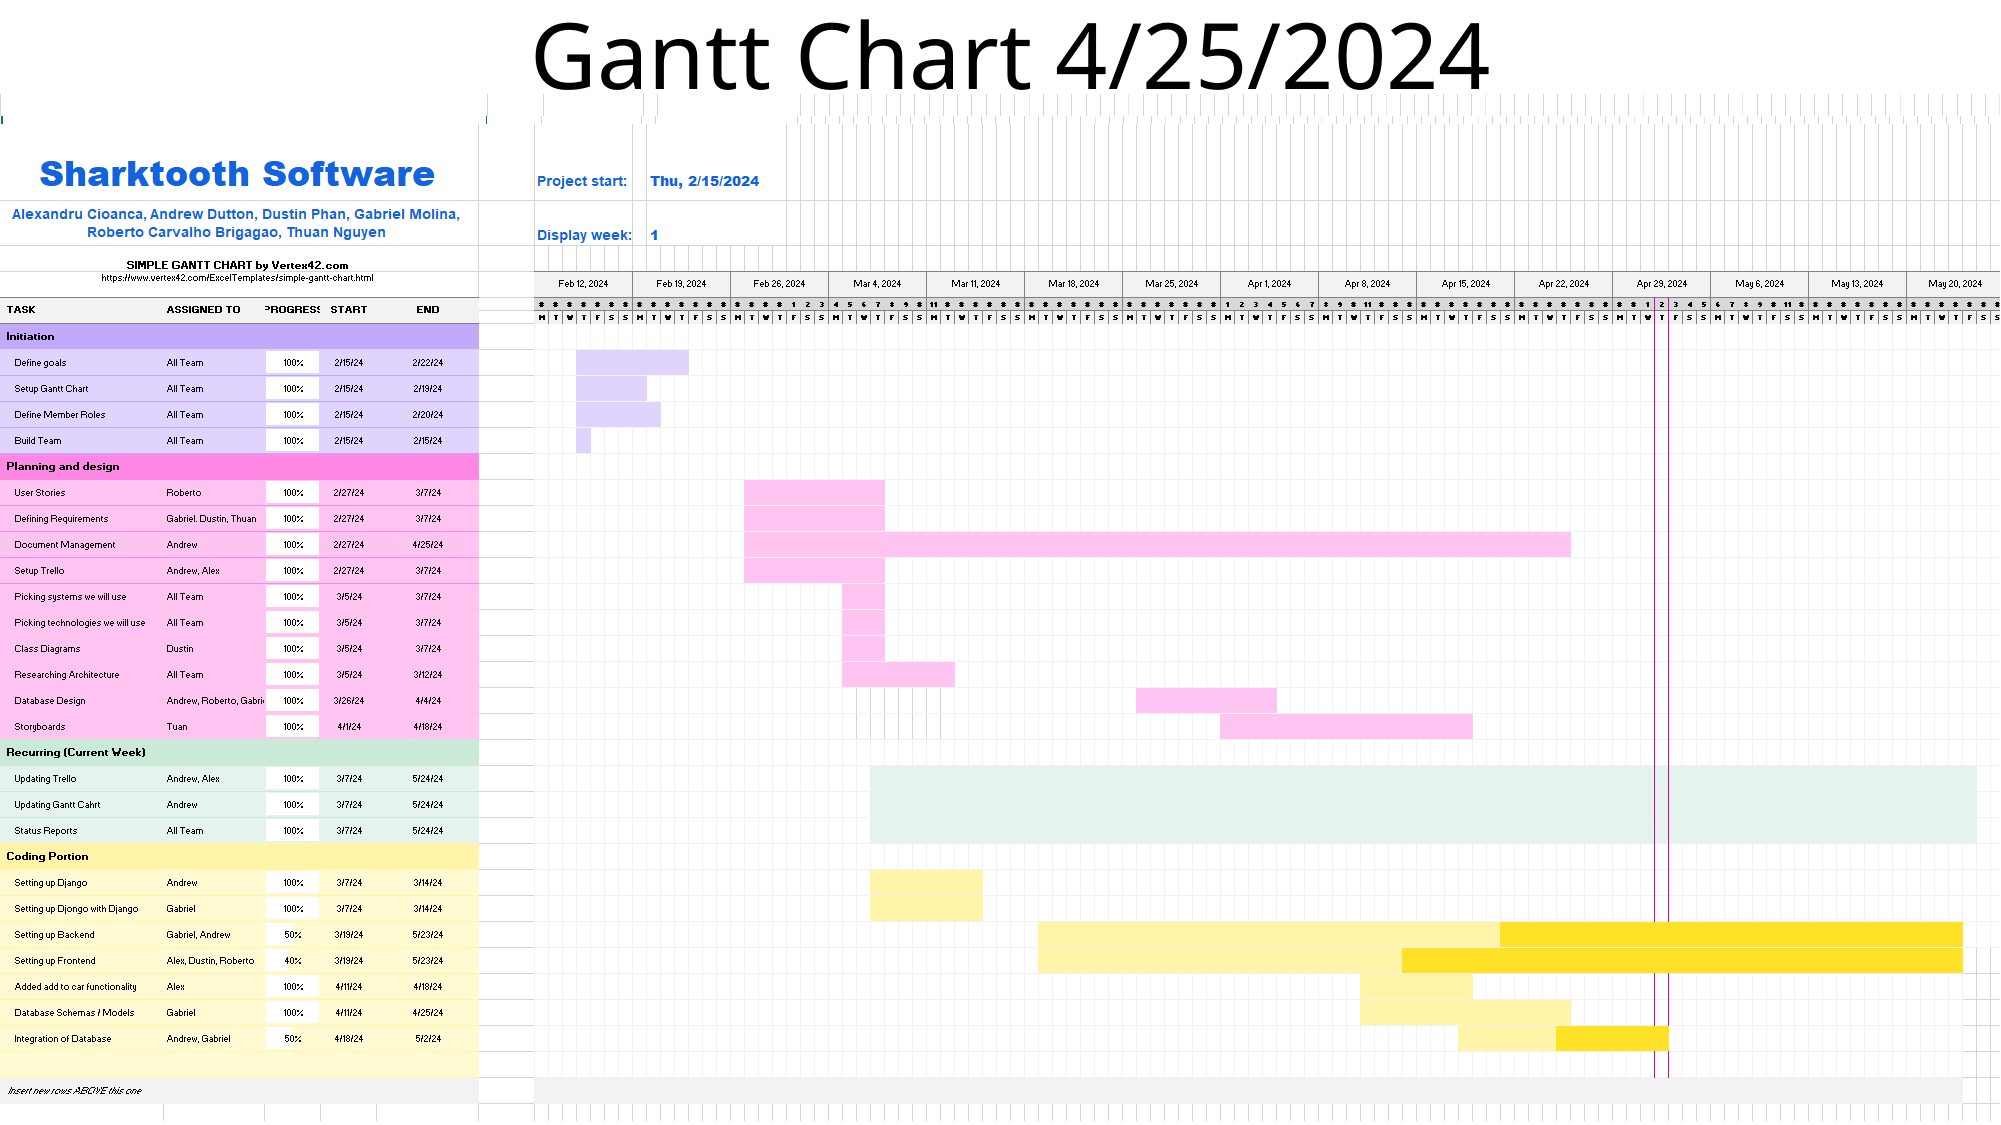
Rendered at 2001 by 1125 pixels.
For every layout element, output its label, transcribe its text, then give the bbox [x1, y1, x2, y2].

title Gantt Chart 4/25/2024 [161, 0, 1863, 94]
picture [0, 94, 2000, 1121]
